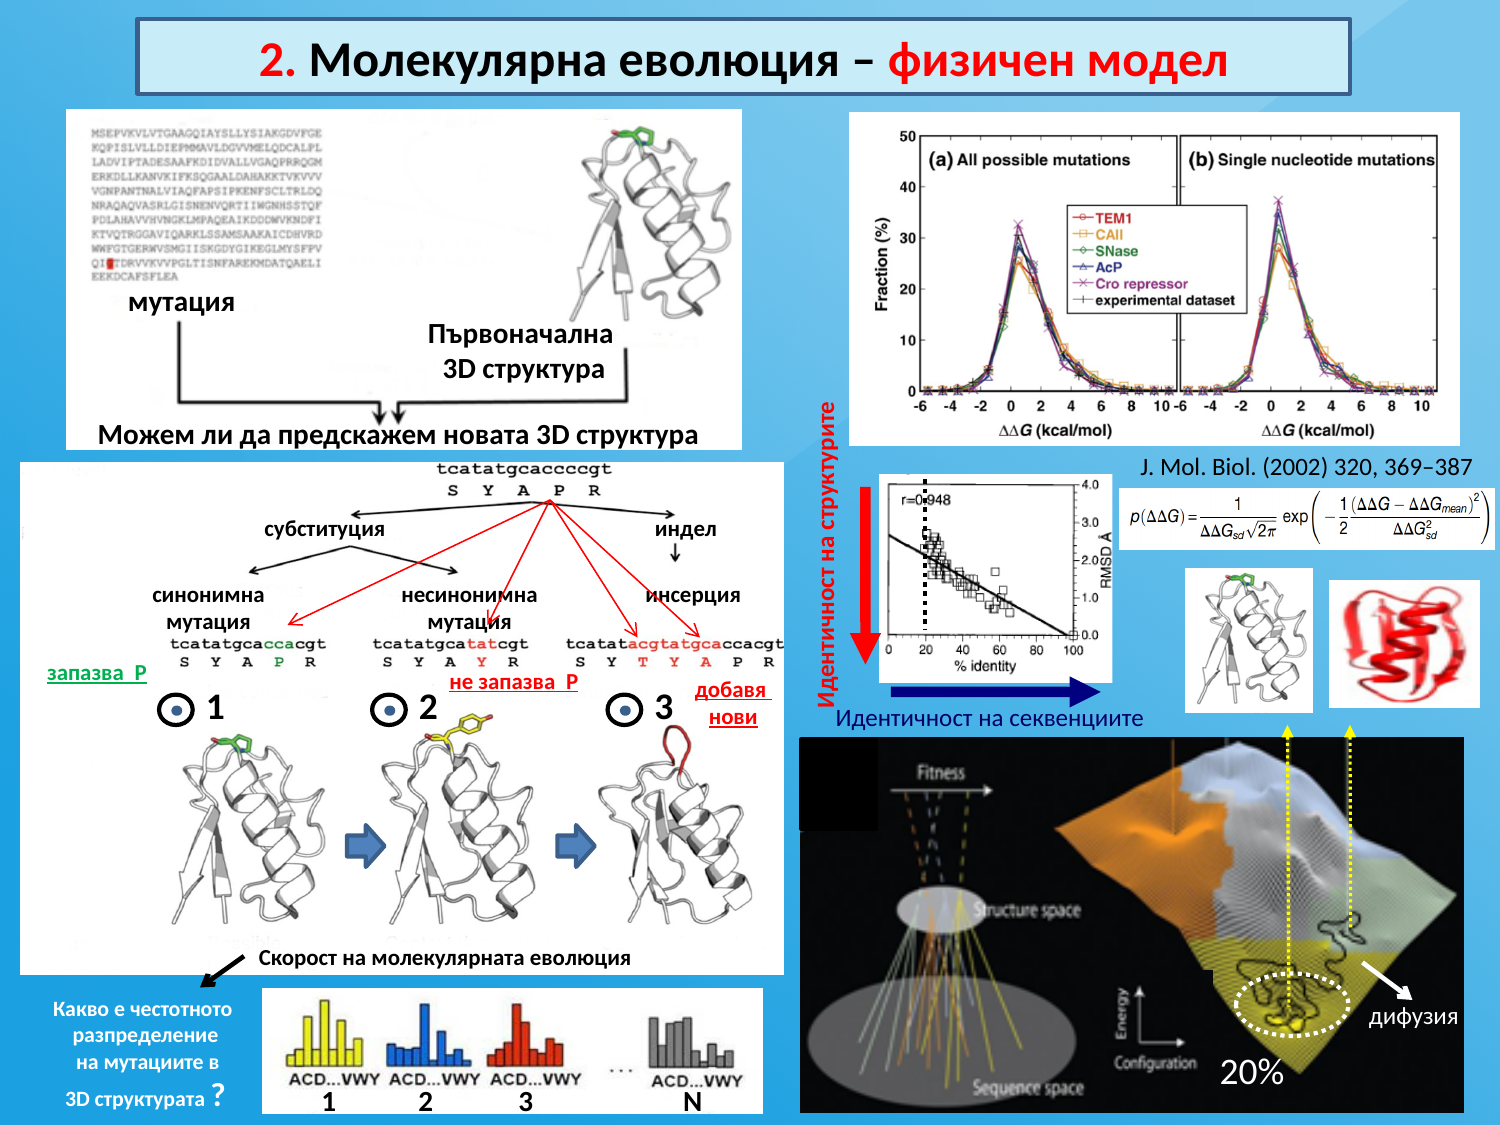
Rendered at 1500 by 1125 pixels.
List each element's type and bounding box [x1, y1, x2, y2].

text_box [524, 524, 544, 613]
text_box [287, 499, 548, 626]
text_box [20, 462, 784, 976]
text_box [455, 530, 519, 594]
text_box [262, 987, 763, 1125]
picture [0, 0, 1500, 1125]
text_box [812, 474, 1113, 729]
text_box [549, 499, 701, 638]
text_box [199, 956, 237, 988]
text_box [799, 737, 1465, 1113]
text_box [1362, 962, 1413, 1001]
